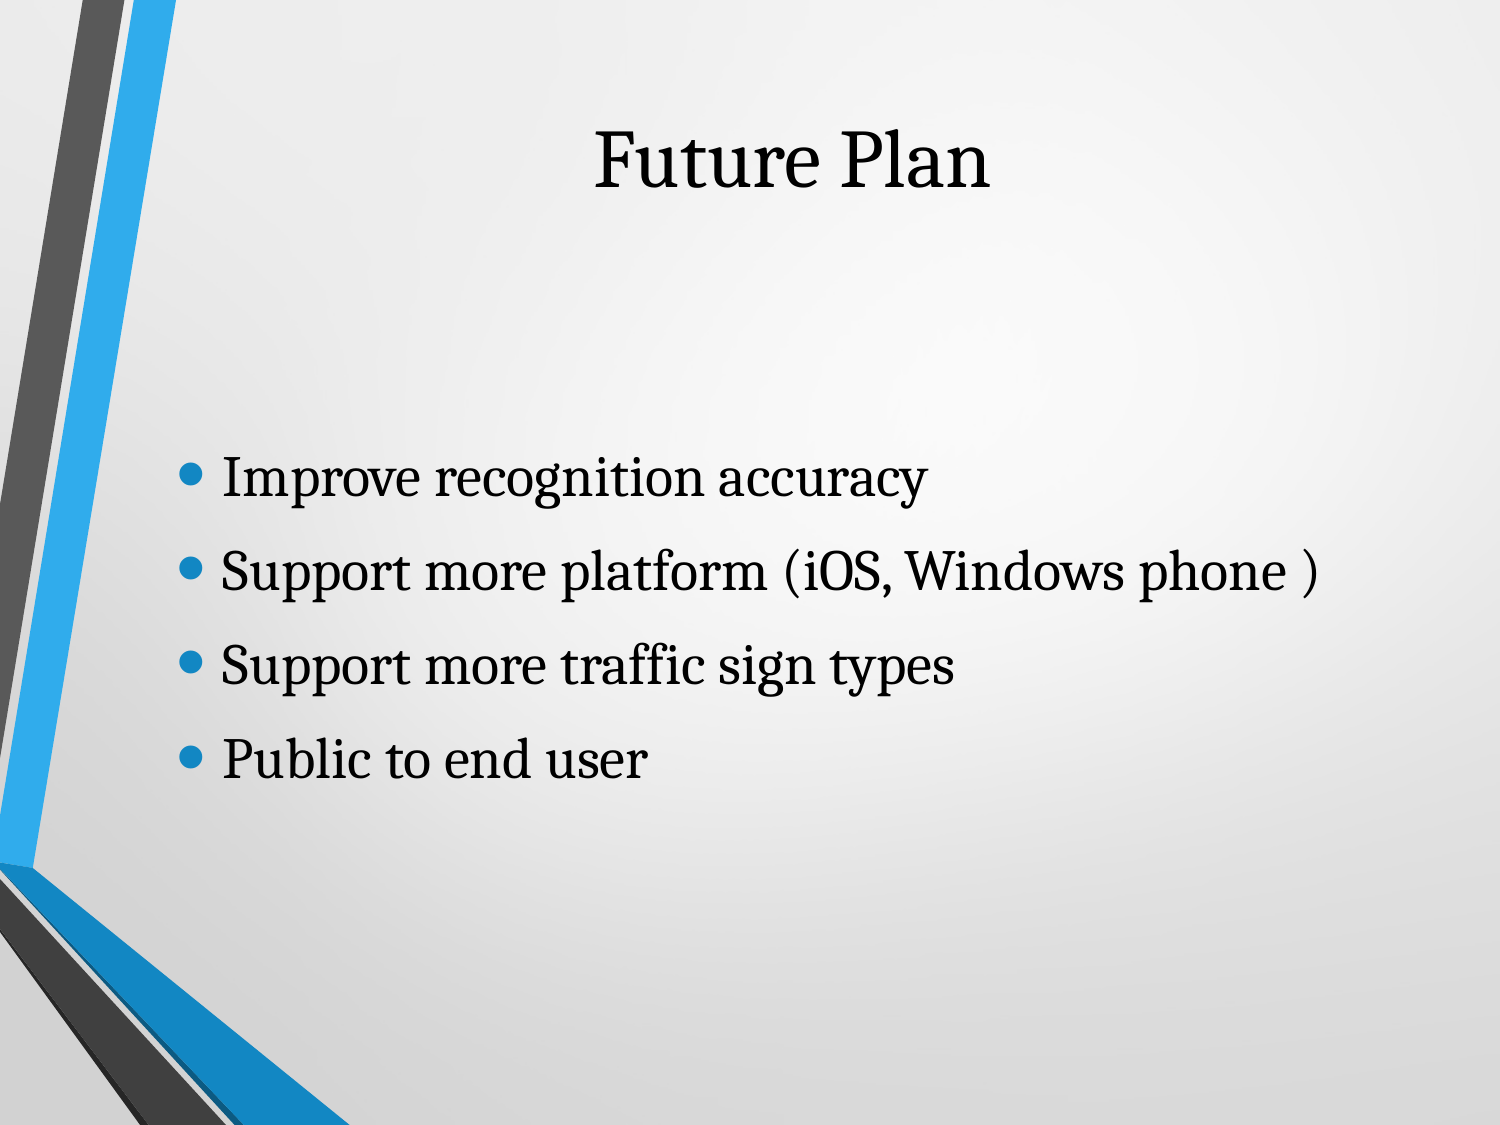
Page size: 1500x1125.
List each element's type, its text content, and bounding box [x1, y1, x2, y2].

list Improve recognition accuracy Support more platform (iOS, Windows phone ) Support more traffic sign types Public to end user [161, 341, 1425, 888]
title Future Plan [161, 59, 1425, 249]
